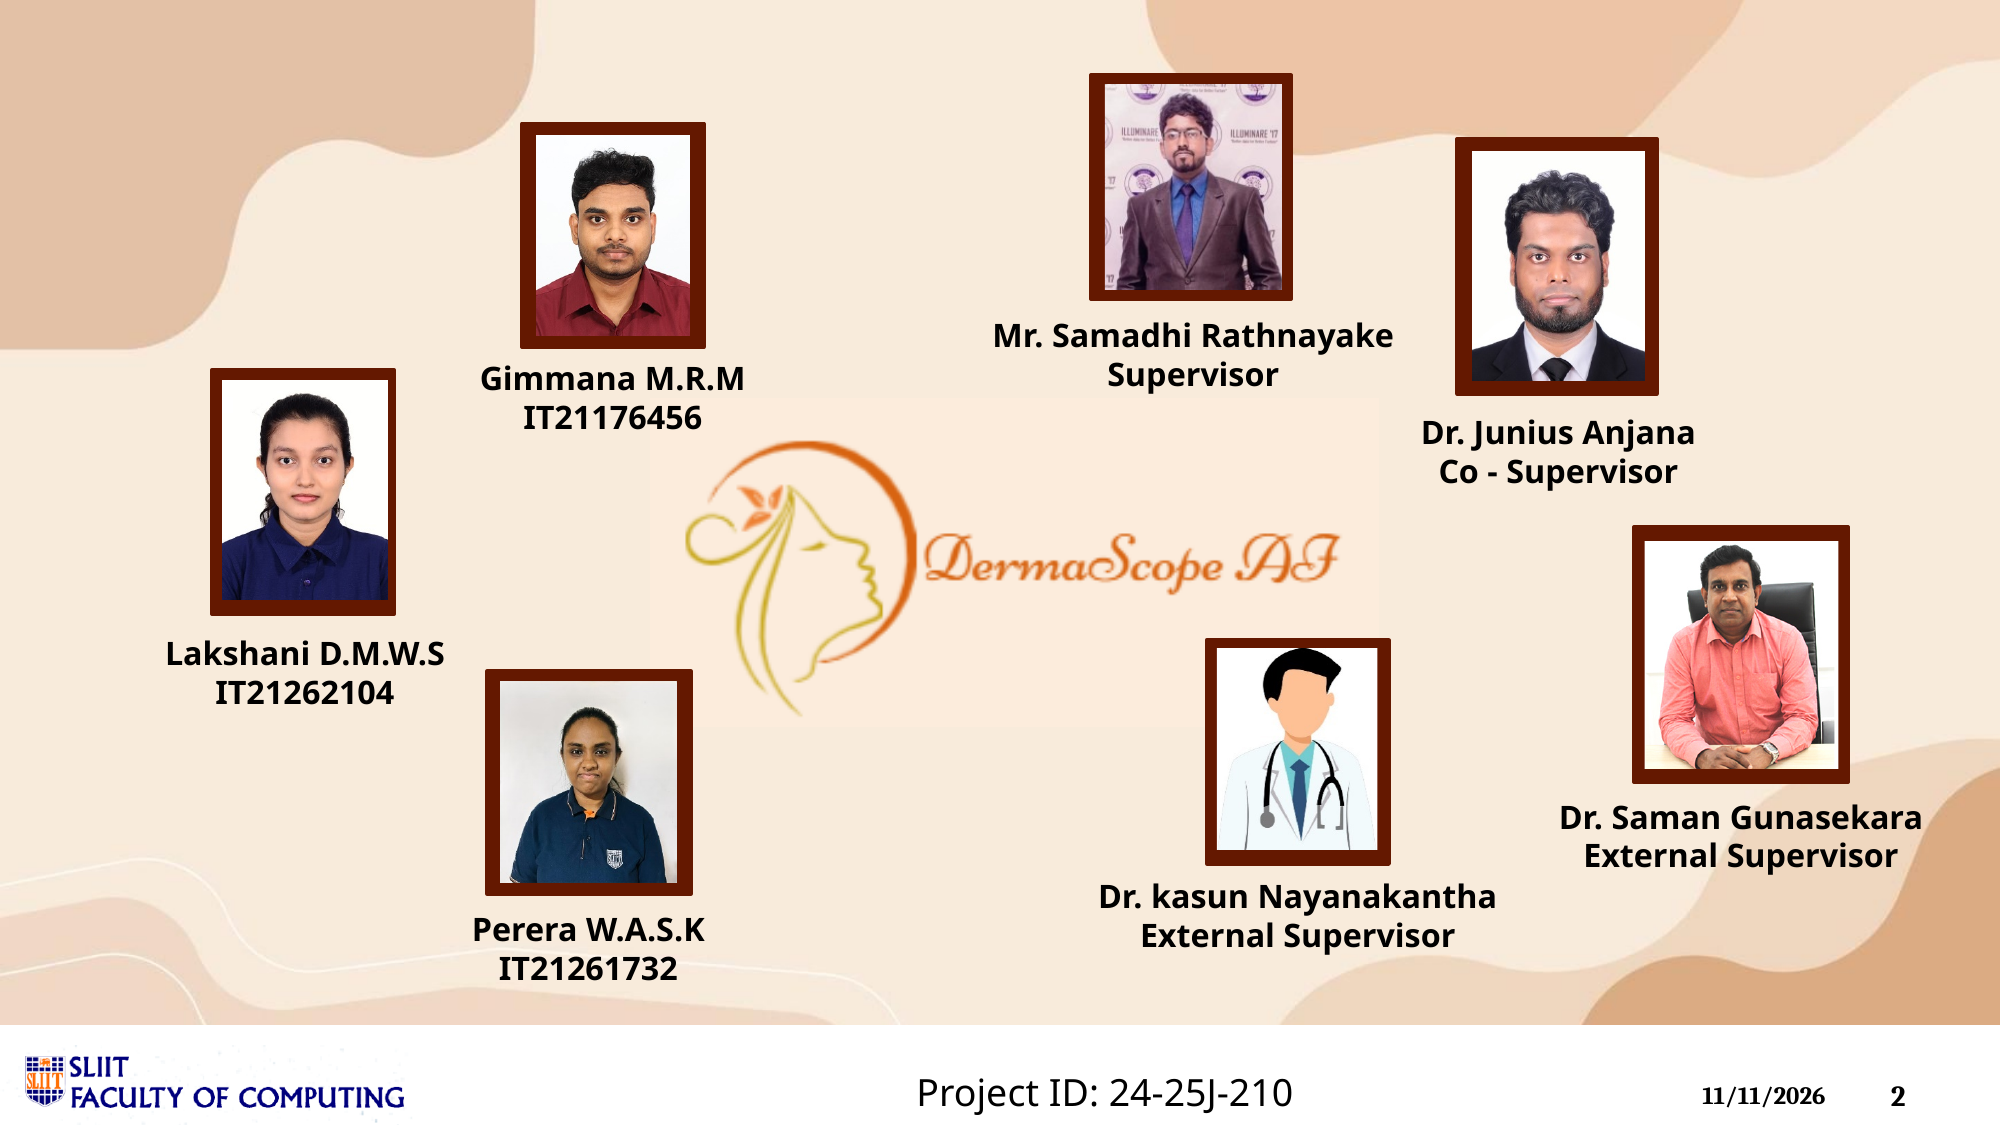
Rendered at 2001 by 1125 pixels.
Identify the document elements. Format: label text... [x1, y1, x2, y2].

picture [0, 1045, 413, 1125]
text_box Project ID: 24-25J-210 [703, 1060, 1507, 1124]
picture [0, 0, 2000, 1026]
